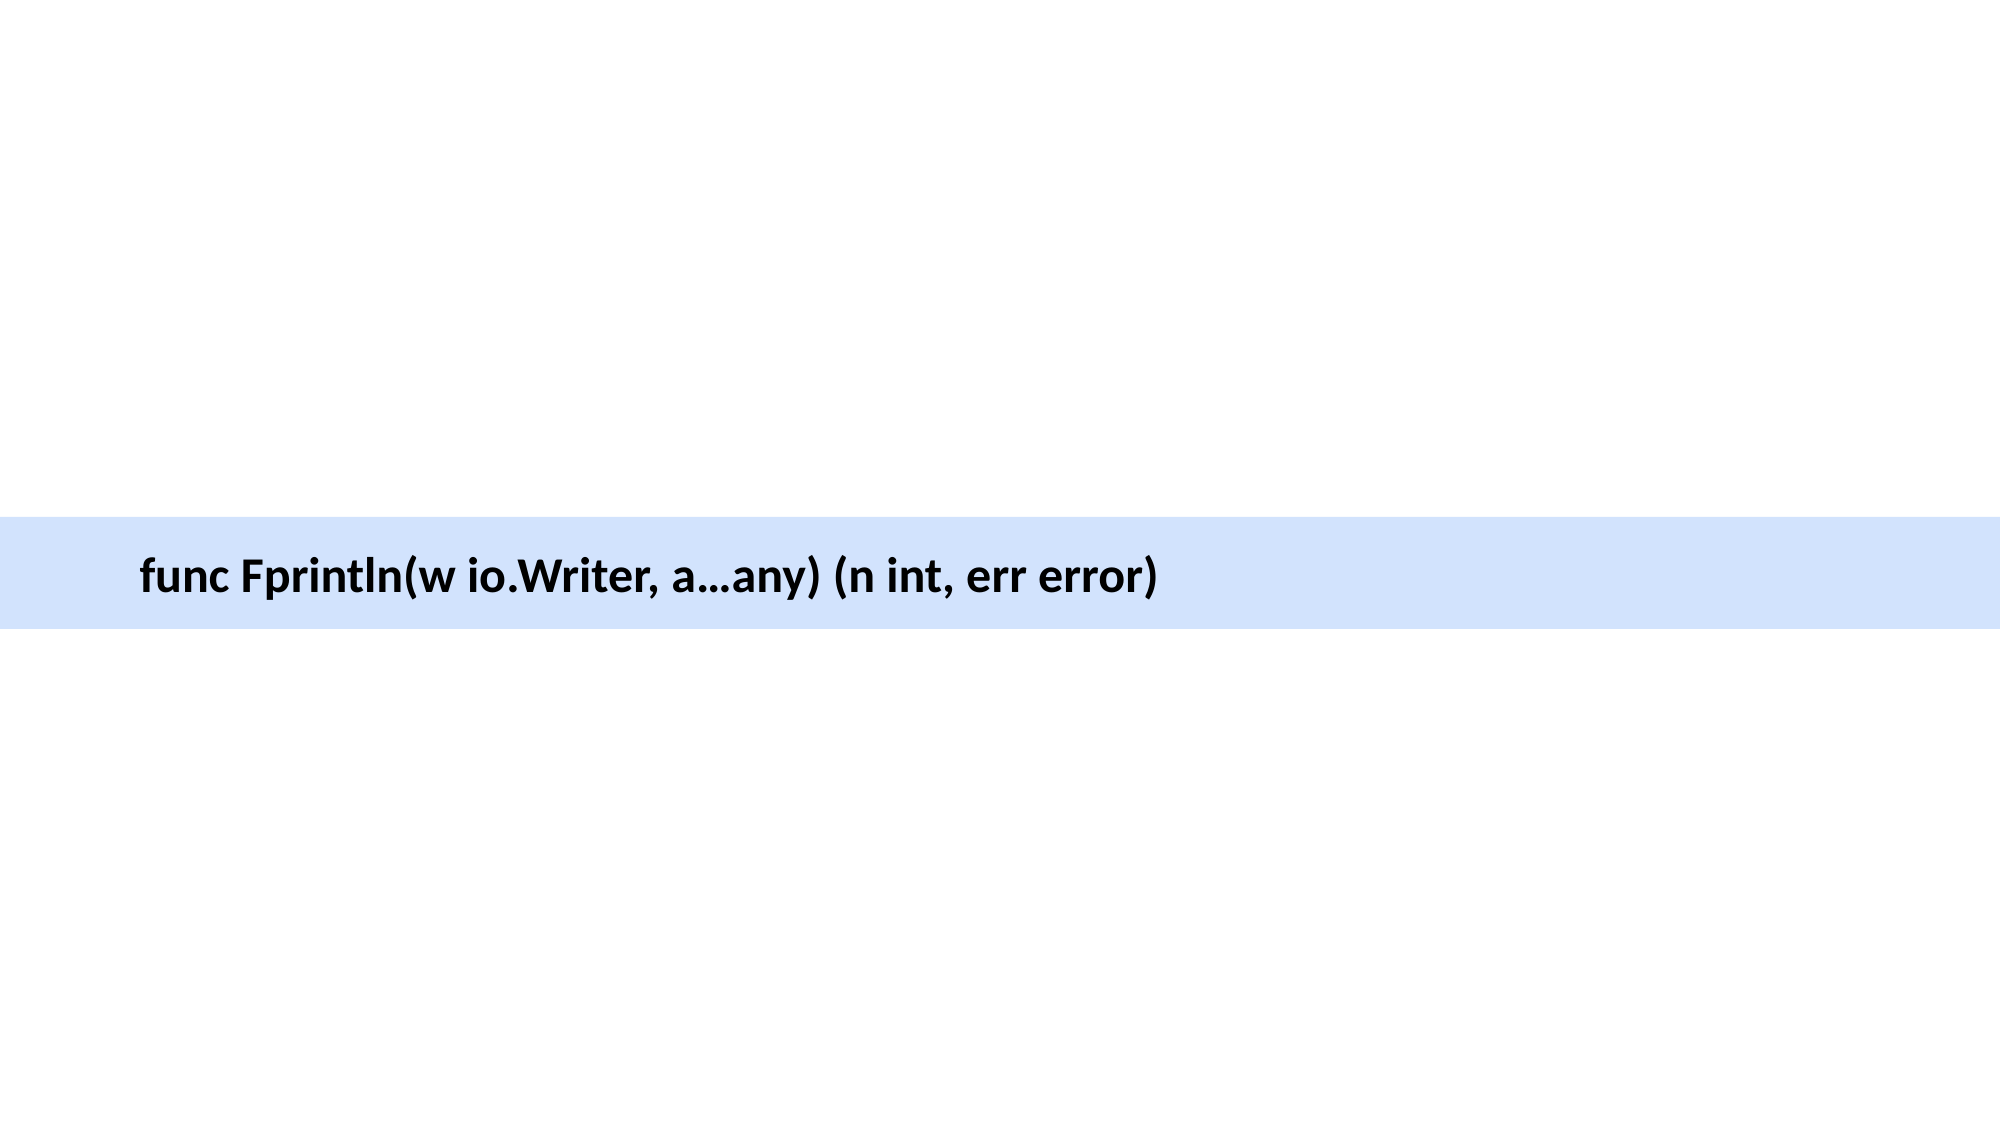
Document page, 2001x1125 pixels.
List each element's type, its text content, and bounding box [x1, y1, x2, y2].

text_box [0, 516, 2000, 630]
text_box func Fprintln(w io.Writer, a…any) (n int, err error) [124, 534, 1200, 610]
